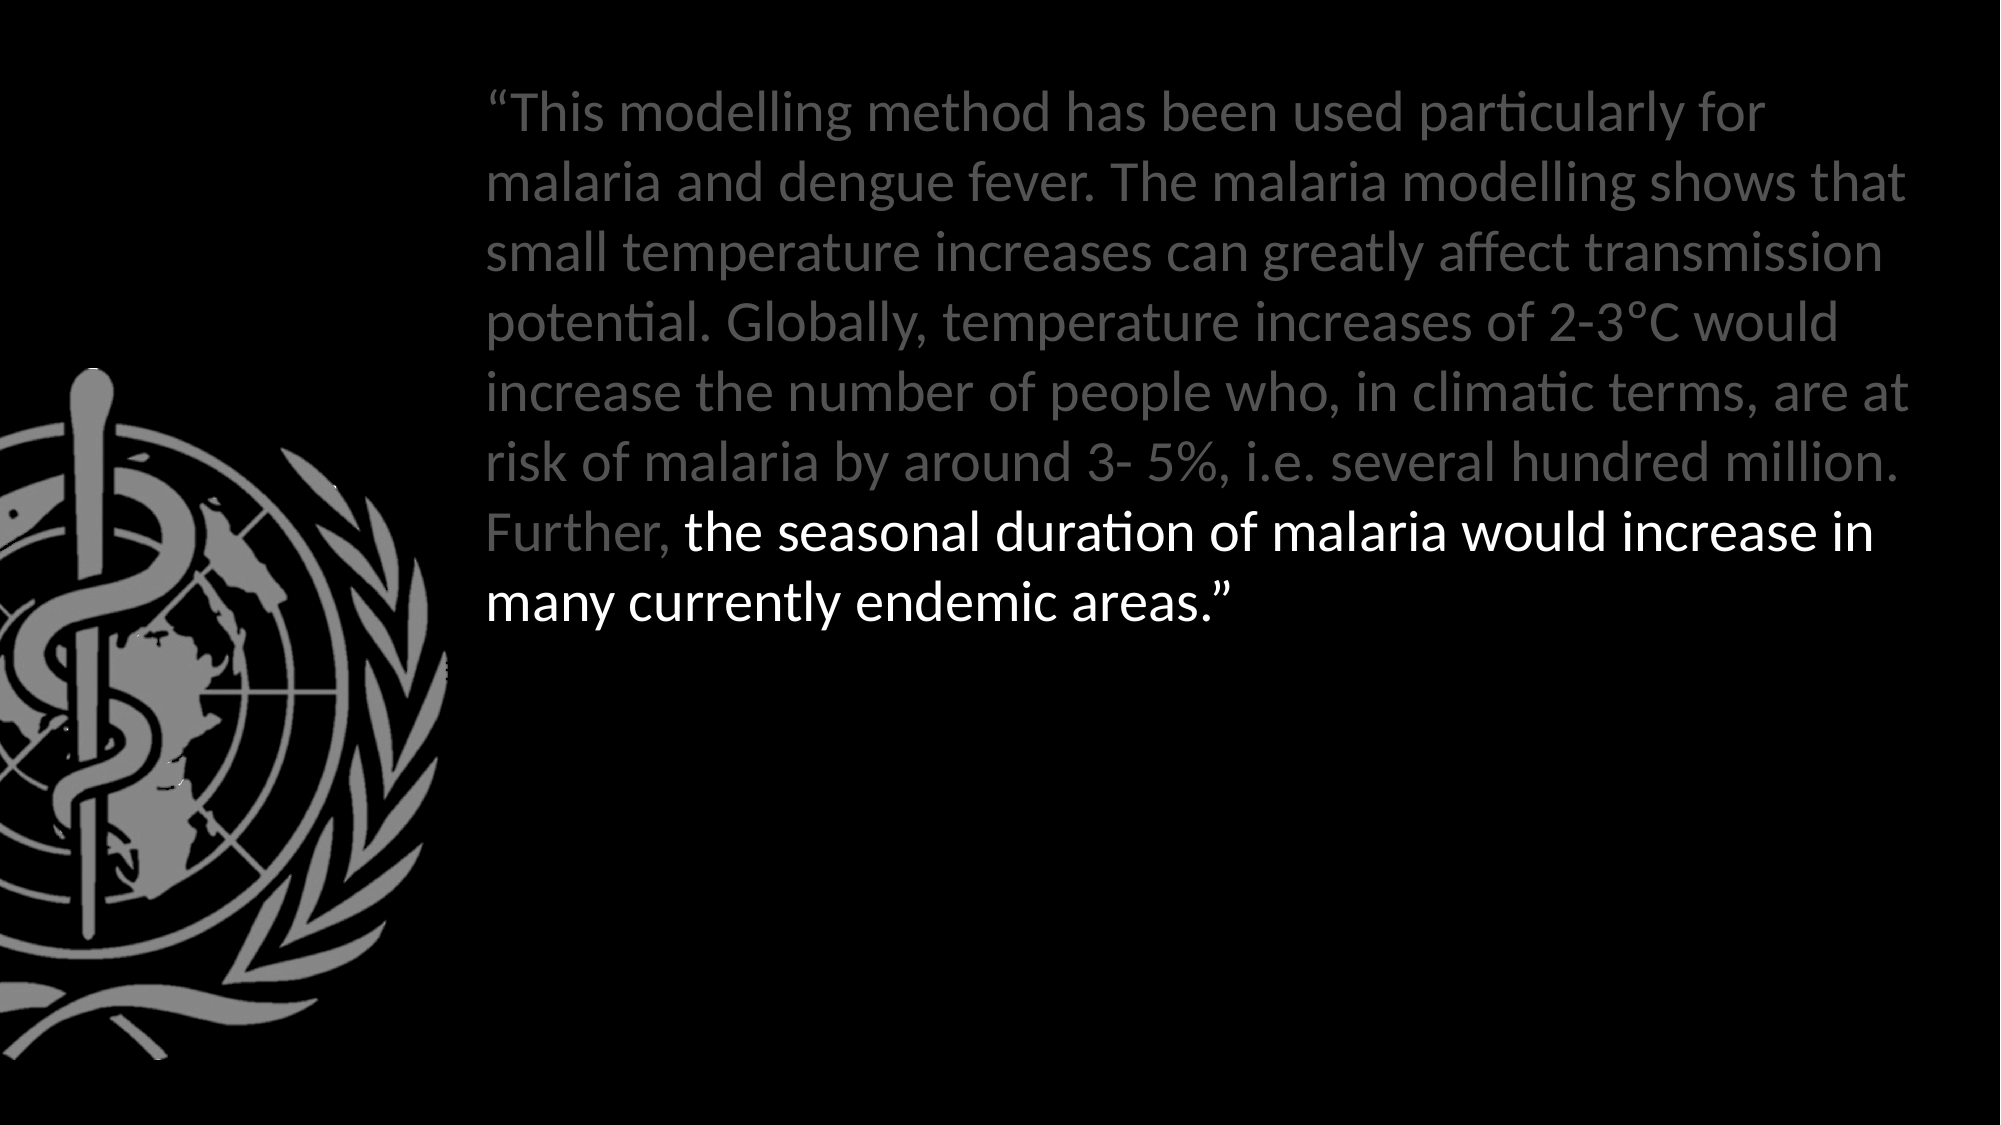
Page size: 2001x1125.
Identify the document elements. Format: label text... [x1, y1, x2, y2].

picture [0, 368, 448, 1060]
text_box “This modelling method has been used particularly for malaria and dengue fever. The malaria modelling shows that small temperature increases can greatly affect transmission potential. Globally, temperature increases of 2-3ºC would increase the number of people who, in climatic terms, are at risk of malaria by around 3- 5%, i.e. several hundred million. Further, the seasonal duration of malaria would increase in many currently endemic areas.” [470, 65, 1969, 641]
